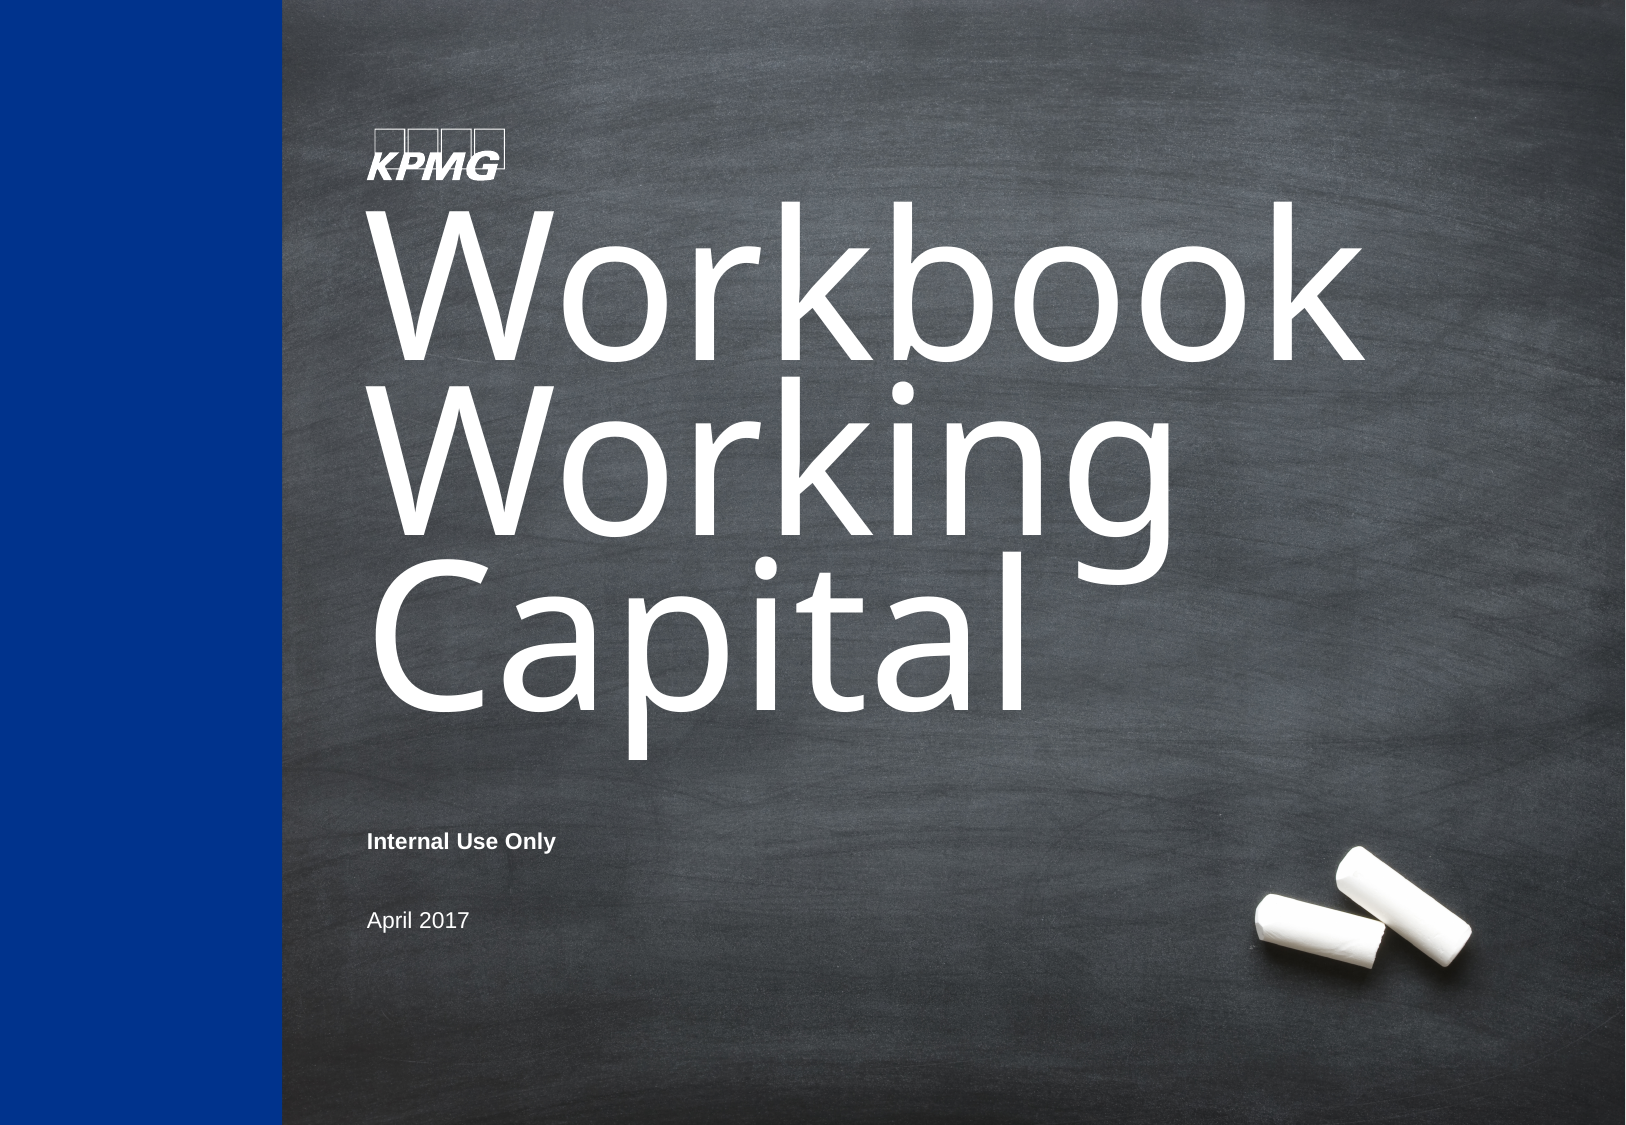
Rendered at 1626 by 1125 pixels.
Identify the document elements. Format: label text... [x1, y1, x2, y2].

list Internal Use Only April 2017 [366, 826, 1464, 862]
picture [283, 0, 1626, 1125]
title Workbook Working Capital [363, 220, 1464, 797]
